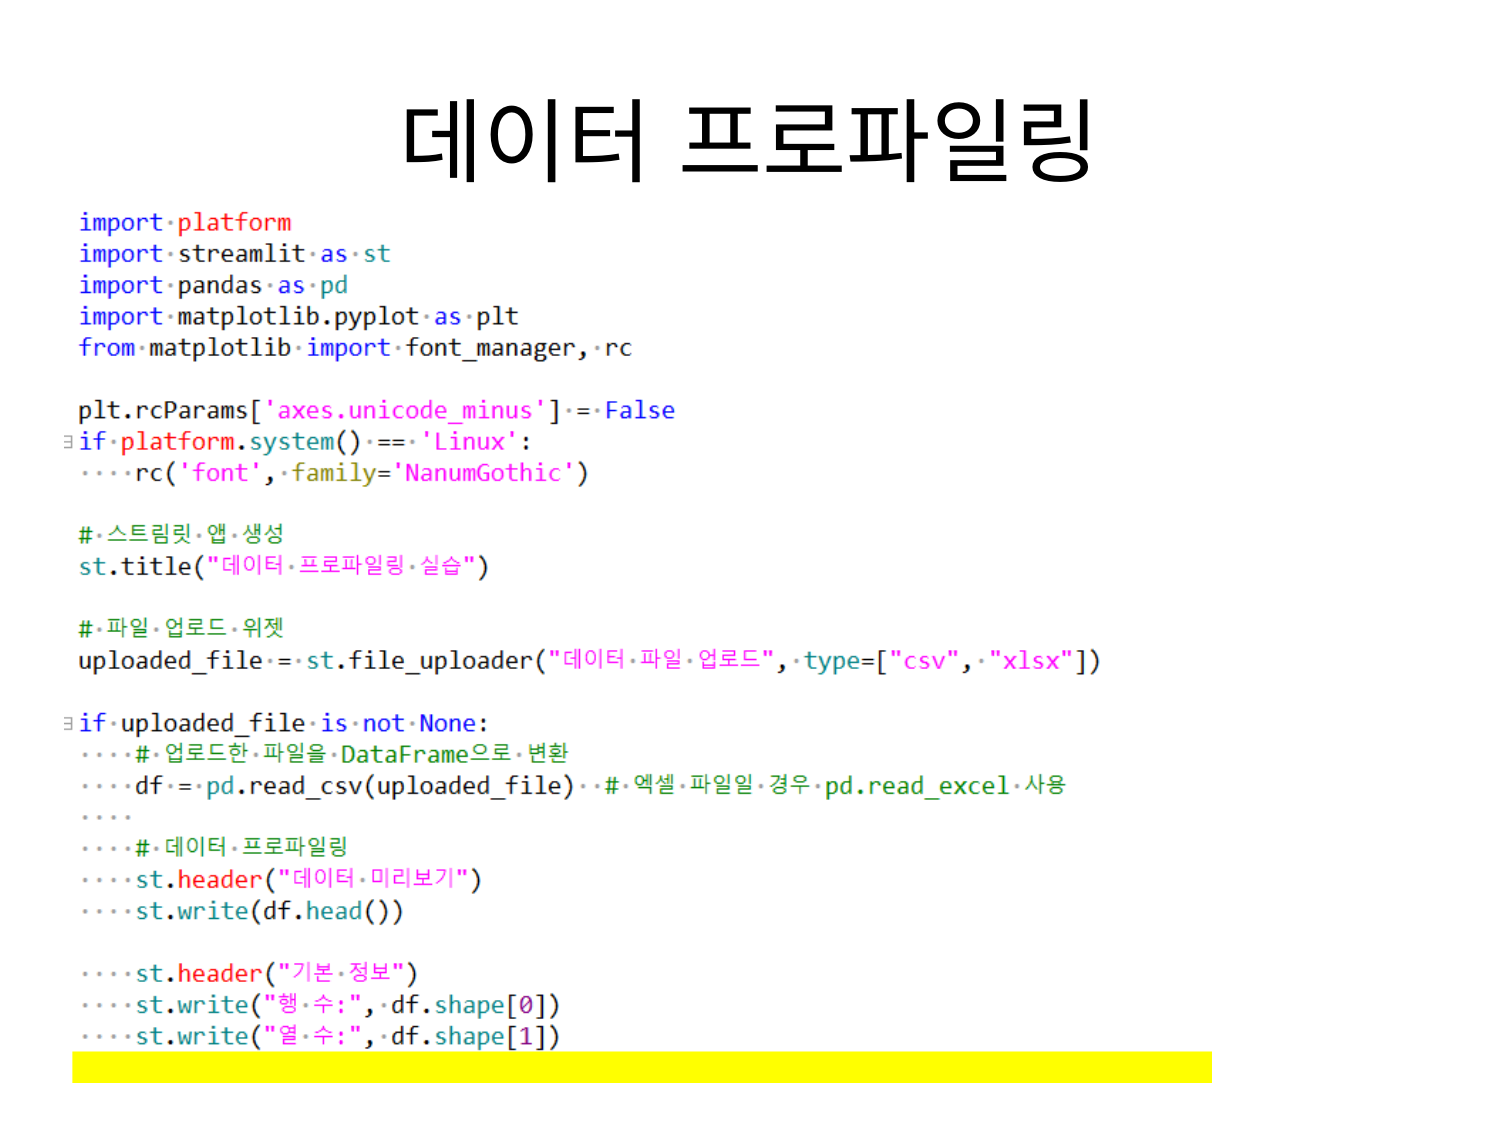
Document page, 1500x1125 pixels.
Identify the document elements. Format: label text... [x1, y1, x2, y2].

title 데이터 프로파일링 [75, 45, 1425, 233]
picture [64, 207, 1213, 1083]
